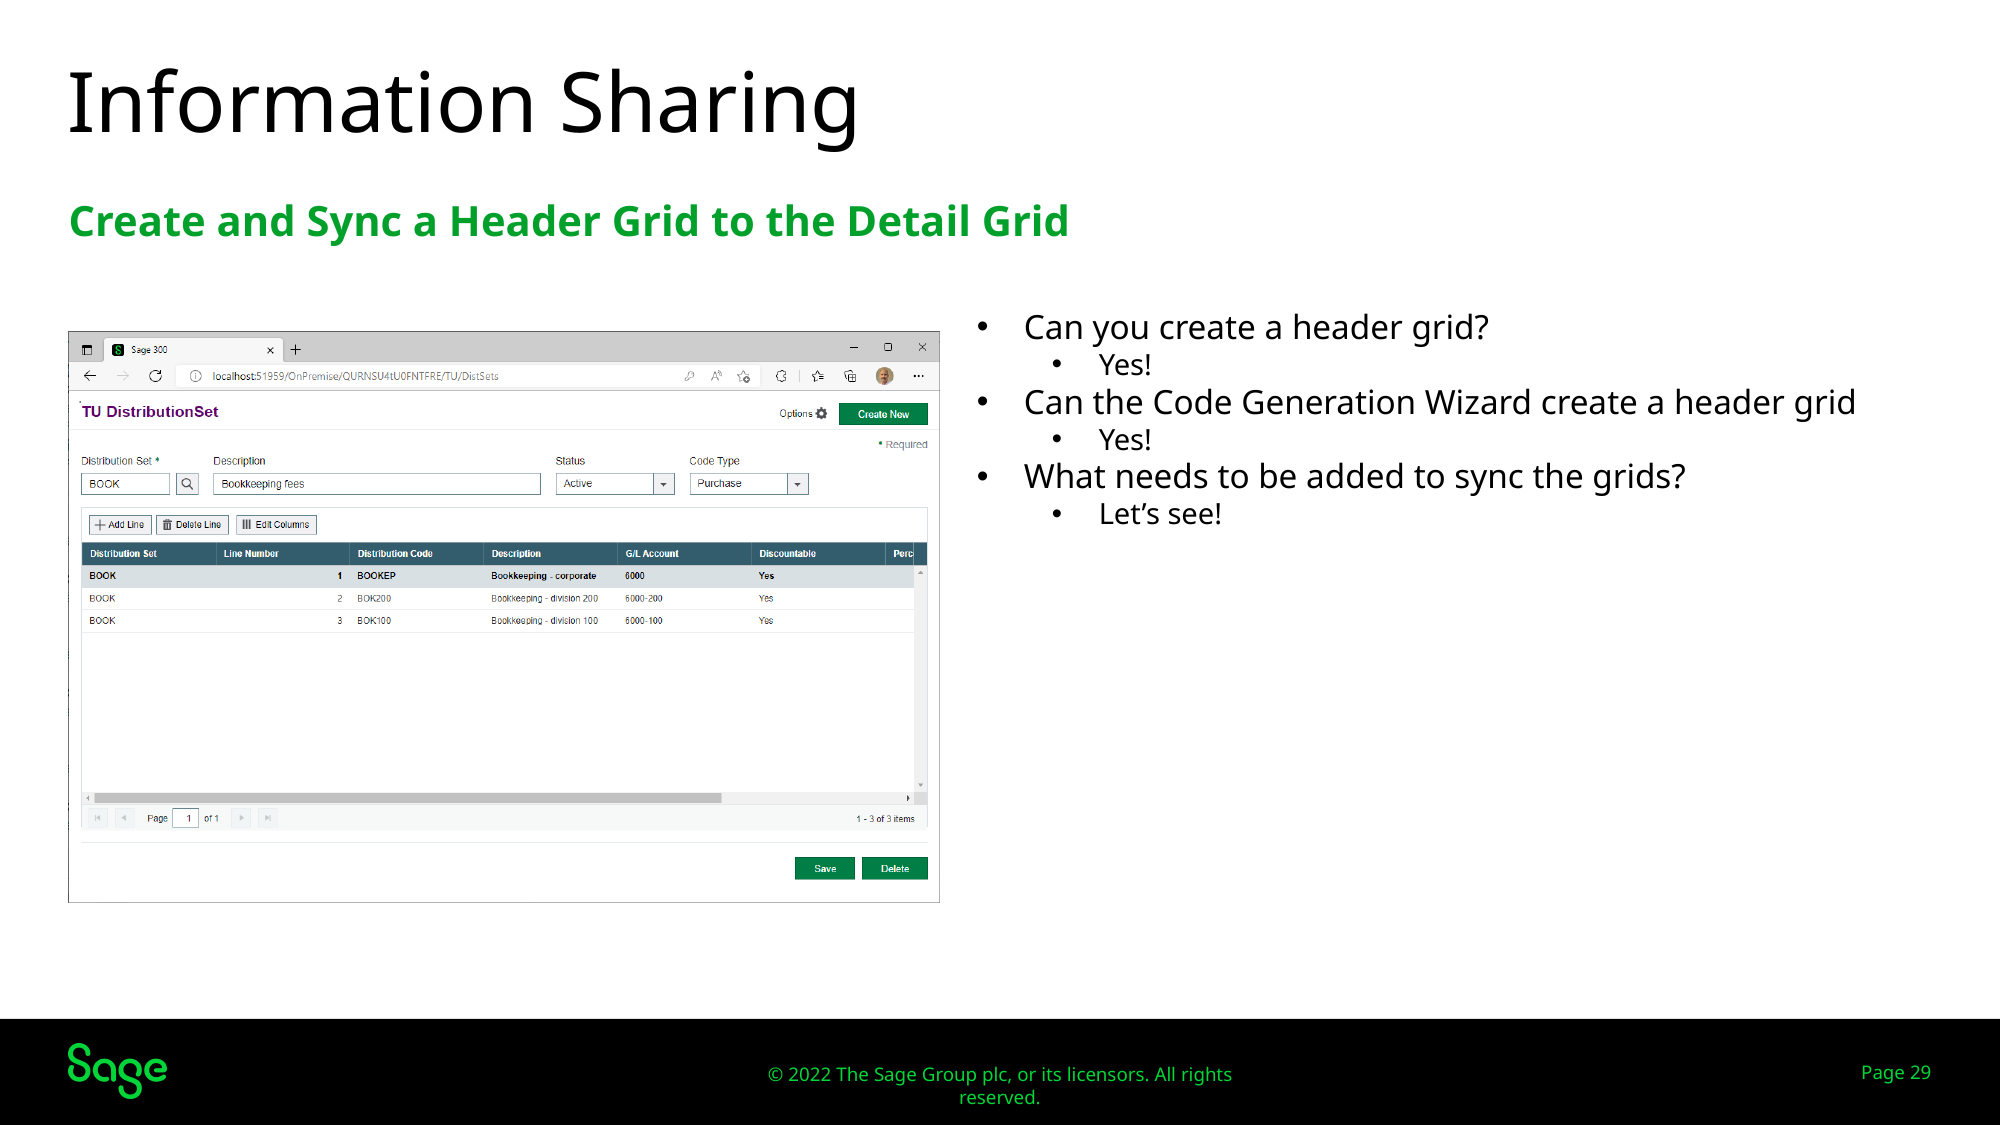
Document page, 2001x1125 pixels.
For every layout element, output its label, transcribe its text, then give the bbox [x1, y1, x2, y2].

text_box Web Screens [619, 329, 962, 394]
picture [68, 1043, 167, 1099]
slide_number Page 29 [1809, 1043, 1947, 1104]
text_box Can you create a header grid? Yes! Can the Code Generation Wizard create a header grid Yes! What needs to be added to sync the grids? Let’s see! [962, 298, 1972, 578]
title Information Sharing [67, 49, 1930, 147]
picture [68, 331, 940, 903]
list Create and Sync a Header Grid to the Detail Grid [68, 186, 1930, 259]
